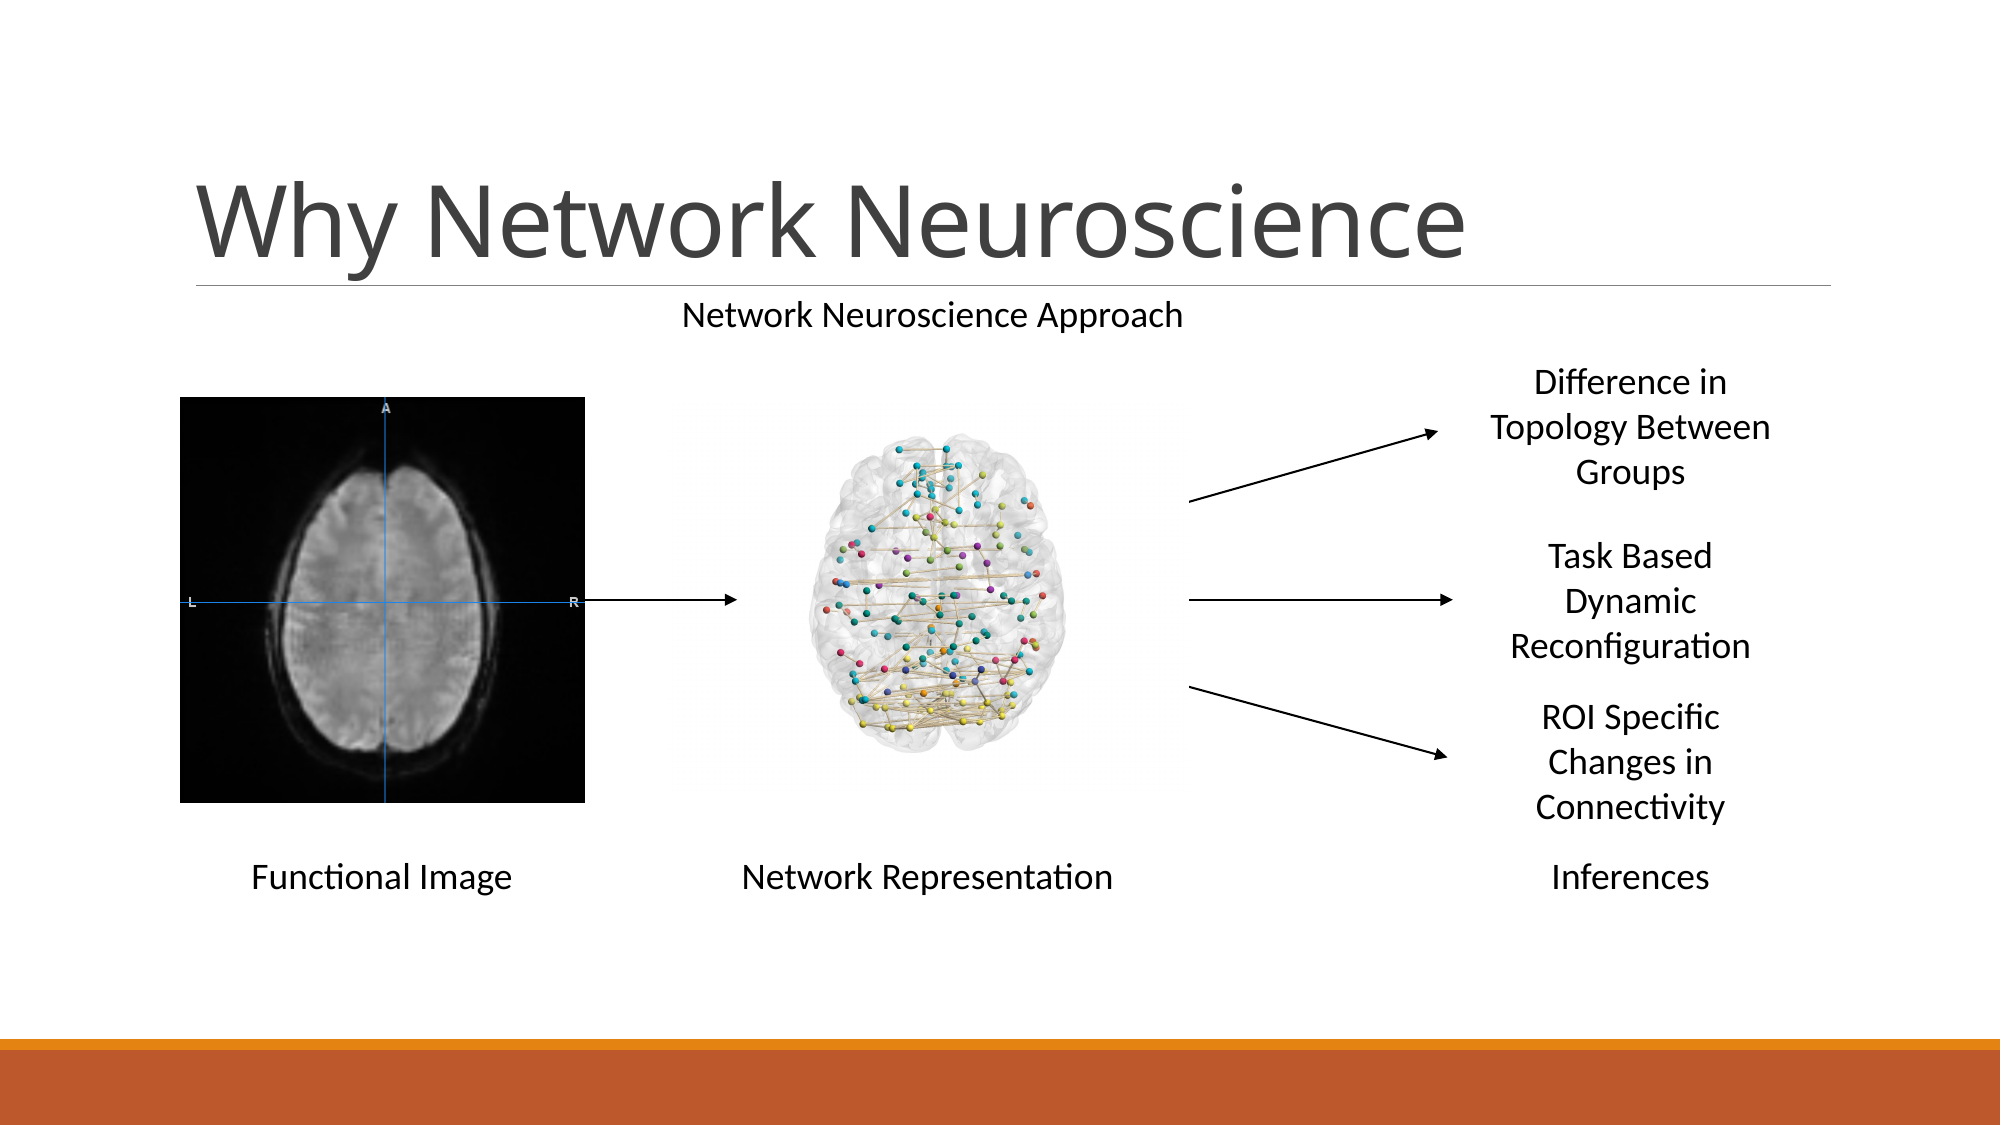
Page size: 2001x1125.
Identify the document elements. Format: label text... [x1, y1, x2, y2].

picture [179, 396, 586, 803]
text_box Inferences [1536, 844, 1725, 905]
title Why Network Neuroscience [180, 47, 1830, 285]
text_box Difference in Topology Between Groups [1447, 349, 1815, 500]
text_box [1199, 673, 1448, 758]
text_box Functional Image [236, 844, 528, 905]
text_box Task Based Dynamic Reconfiguration [1493, 523, 1768, 674]
text_box Network Neuroscience Approach [667, 282, 1212, 343]
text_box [1199, 430, 1439, 516]
text_box ROI Specific Changes in Connectivity [1517, 684, 1744, 835]
text_box Network Representation [726, 844, 1129, 905]
picture [666, 403, 1190, 796]
